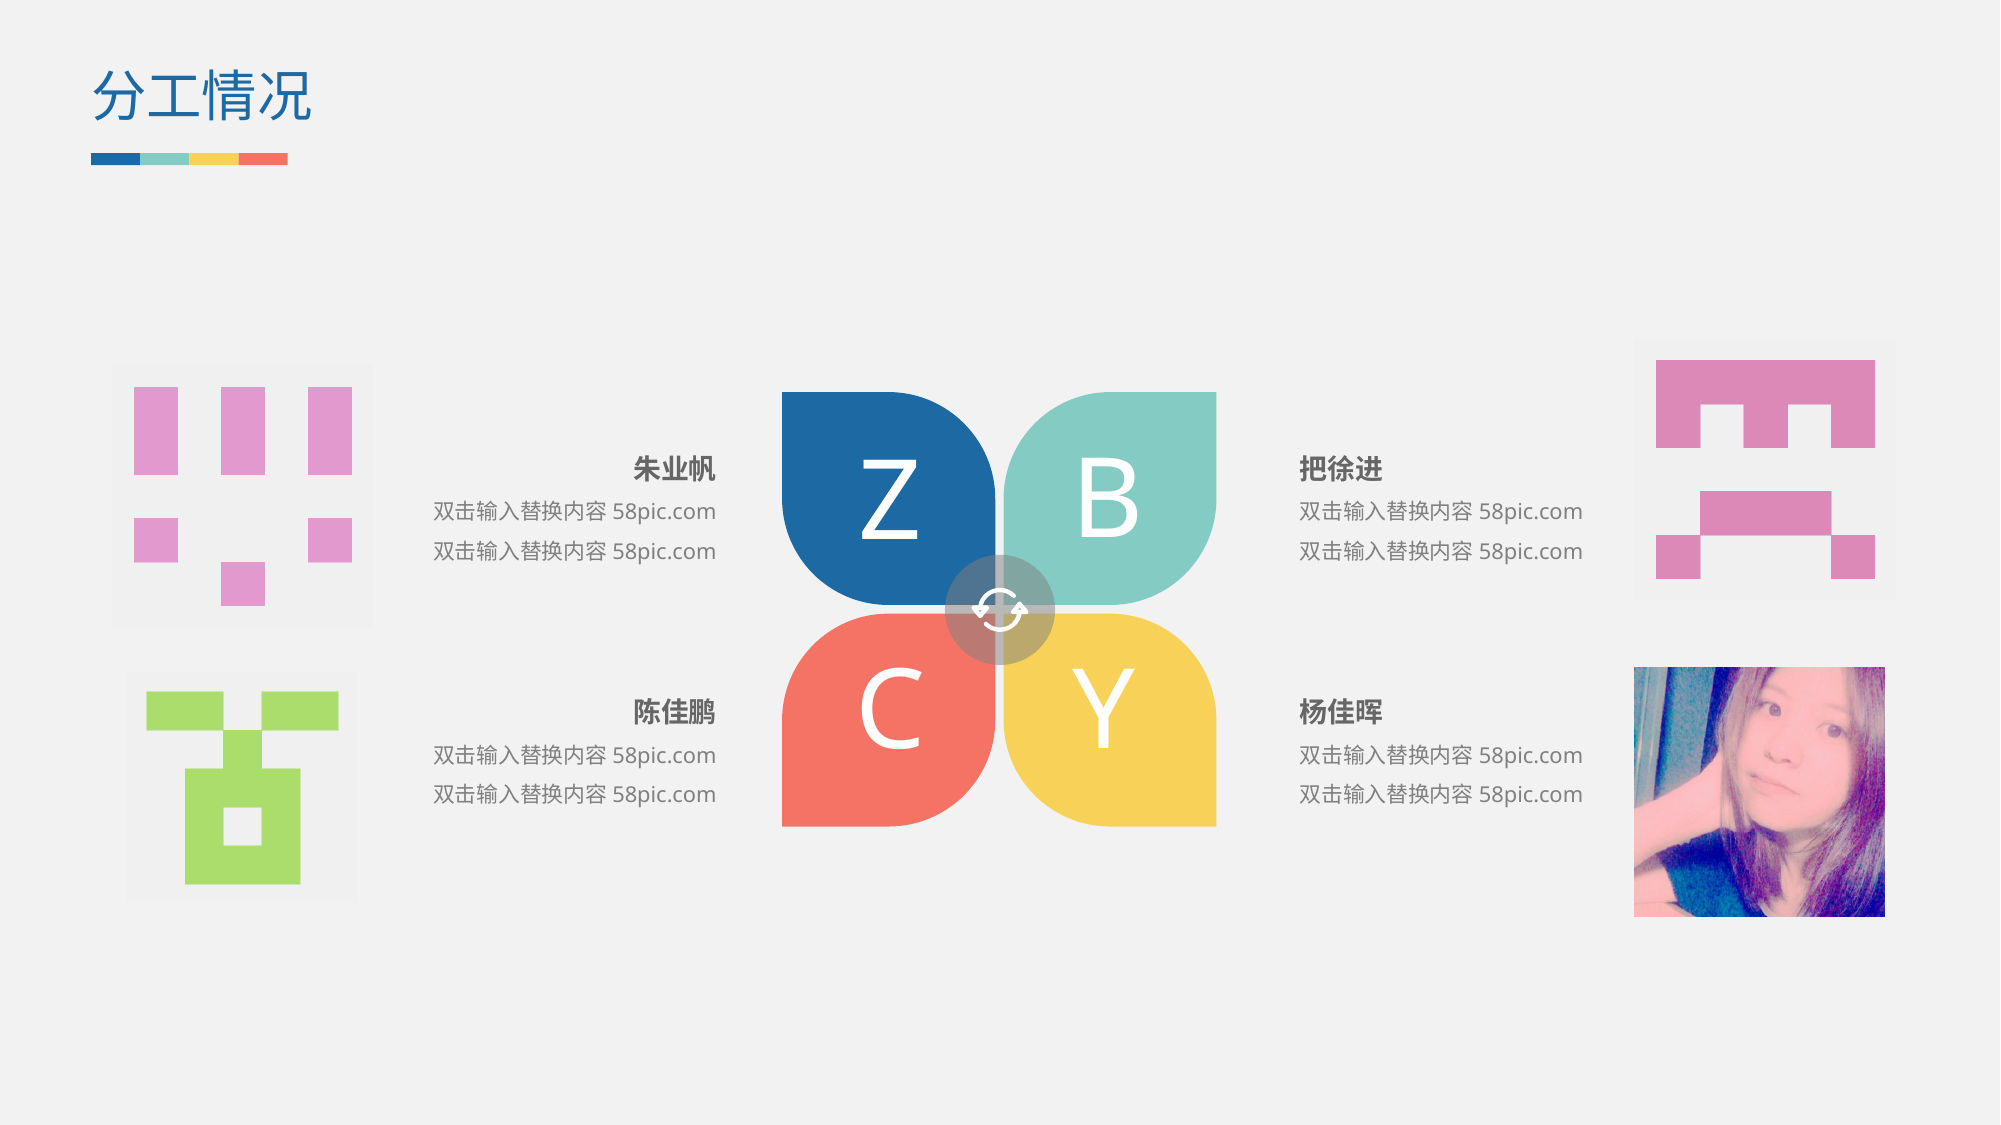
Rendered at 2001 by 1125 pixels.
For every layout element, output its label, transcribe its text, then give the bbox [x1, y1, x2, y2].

text_box 把徐进 双击输入替换内容58pic.com 双击输入替换内容58pic.com [1299, 444, 1629, 564]
picture [1634, 666, 1885, 918]
text_box Y [1072, 637, 1136, 771]
text_box [983, 601, 1029, 632]
text_box 分工情况 [91, 60, 699, 128]
text_box C [855, 637, 926, 771]
text_box [942, 552, 1058, 668]
text_box 陈佳鹏 双击输入替换内容58pic.com 双击输入替换内容58pic.com [363, 688, 717, 808]
text_box [782, 392, 996, 605]
text_box [971, 587, 1017, 619]
picture [126, 672, 358, 903]
text_box 杨佳晖 双击输入替换内容58pic.com 双击输入替换内容58pic.com [1299, 688, 1629, 808]
picture [111, 365, 373, 627]
text_box [1003, 392, 1217, 605]
picture [1634, 338, 1896, 600]
text_box Z [858, 428, 922, 563]
text_box [1003, 613, 1217, 827]
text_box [90, 152, 288, 166]
text_box 朱业帆 双击输入替换内容58pic.com 双击输入替换内容58pic.com [377, 444, 717, 564]
text_box B [1071, 426, 1137, 561]
text_box [782, 613, 996, 827]
